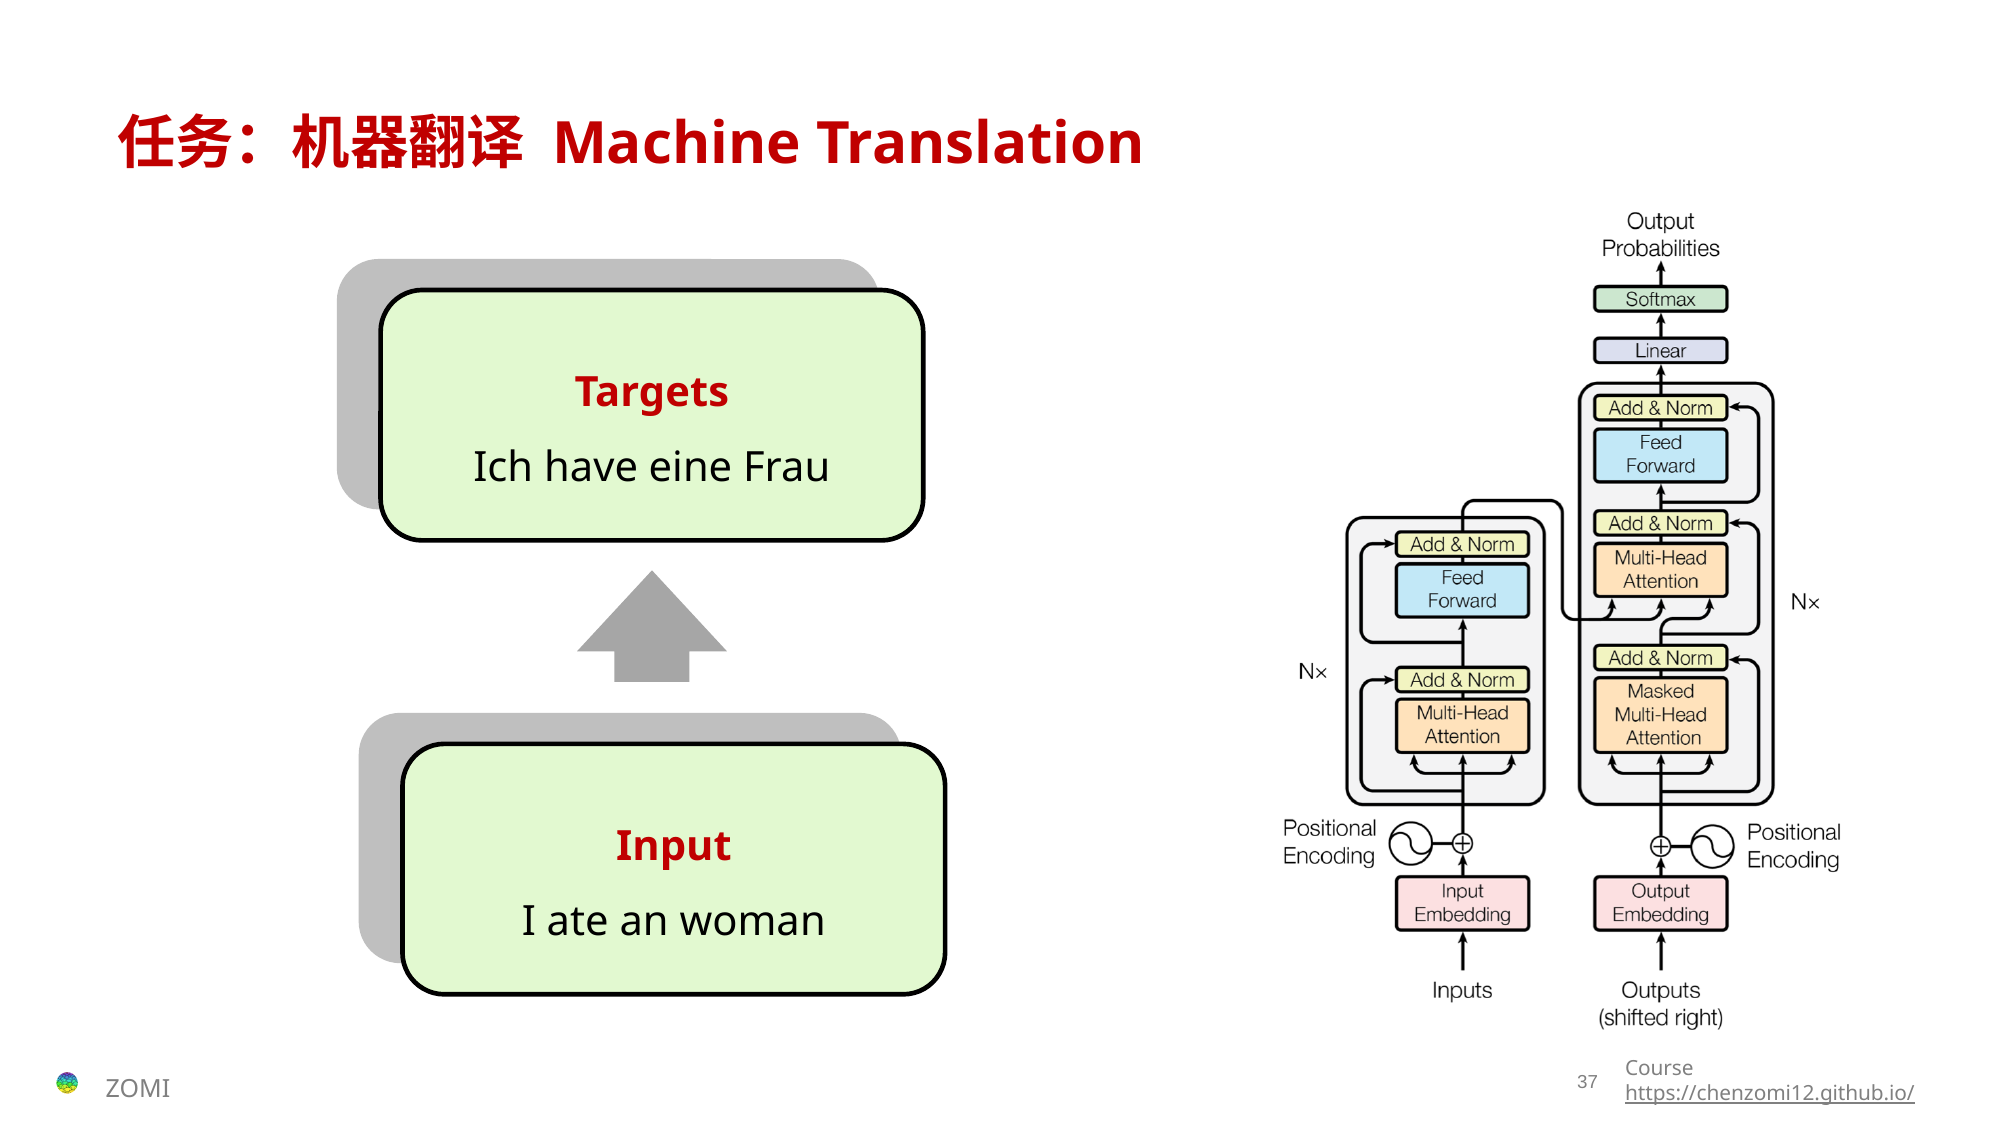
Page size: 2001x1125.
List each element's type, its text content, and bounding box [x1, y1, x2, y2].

text_box [575, 568, 729, 685]
picture [1221, 207, 1896, 1038]
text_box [358, 712, 946, 995]
title 任务：机器翻译 Machine Translation [102, 91, 1901, 189]
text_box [336, 258, 924, 541]
picture [57, 1073, 77, 1093]
